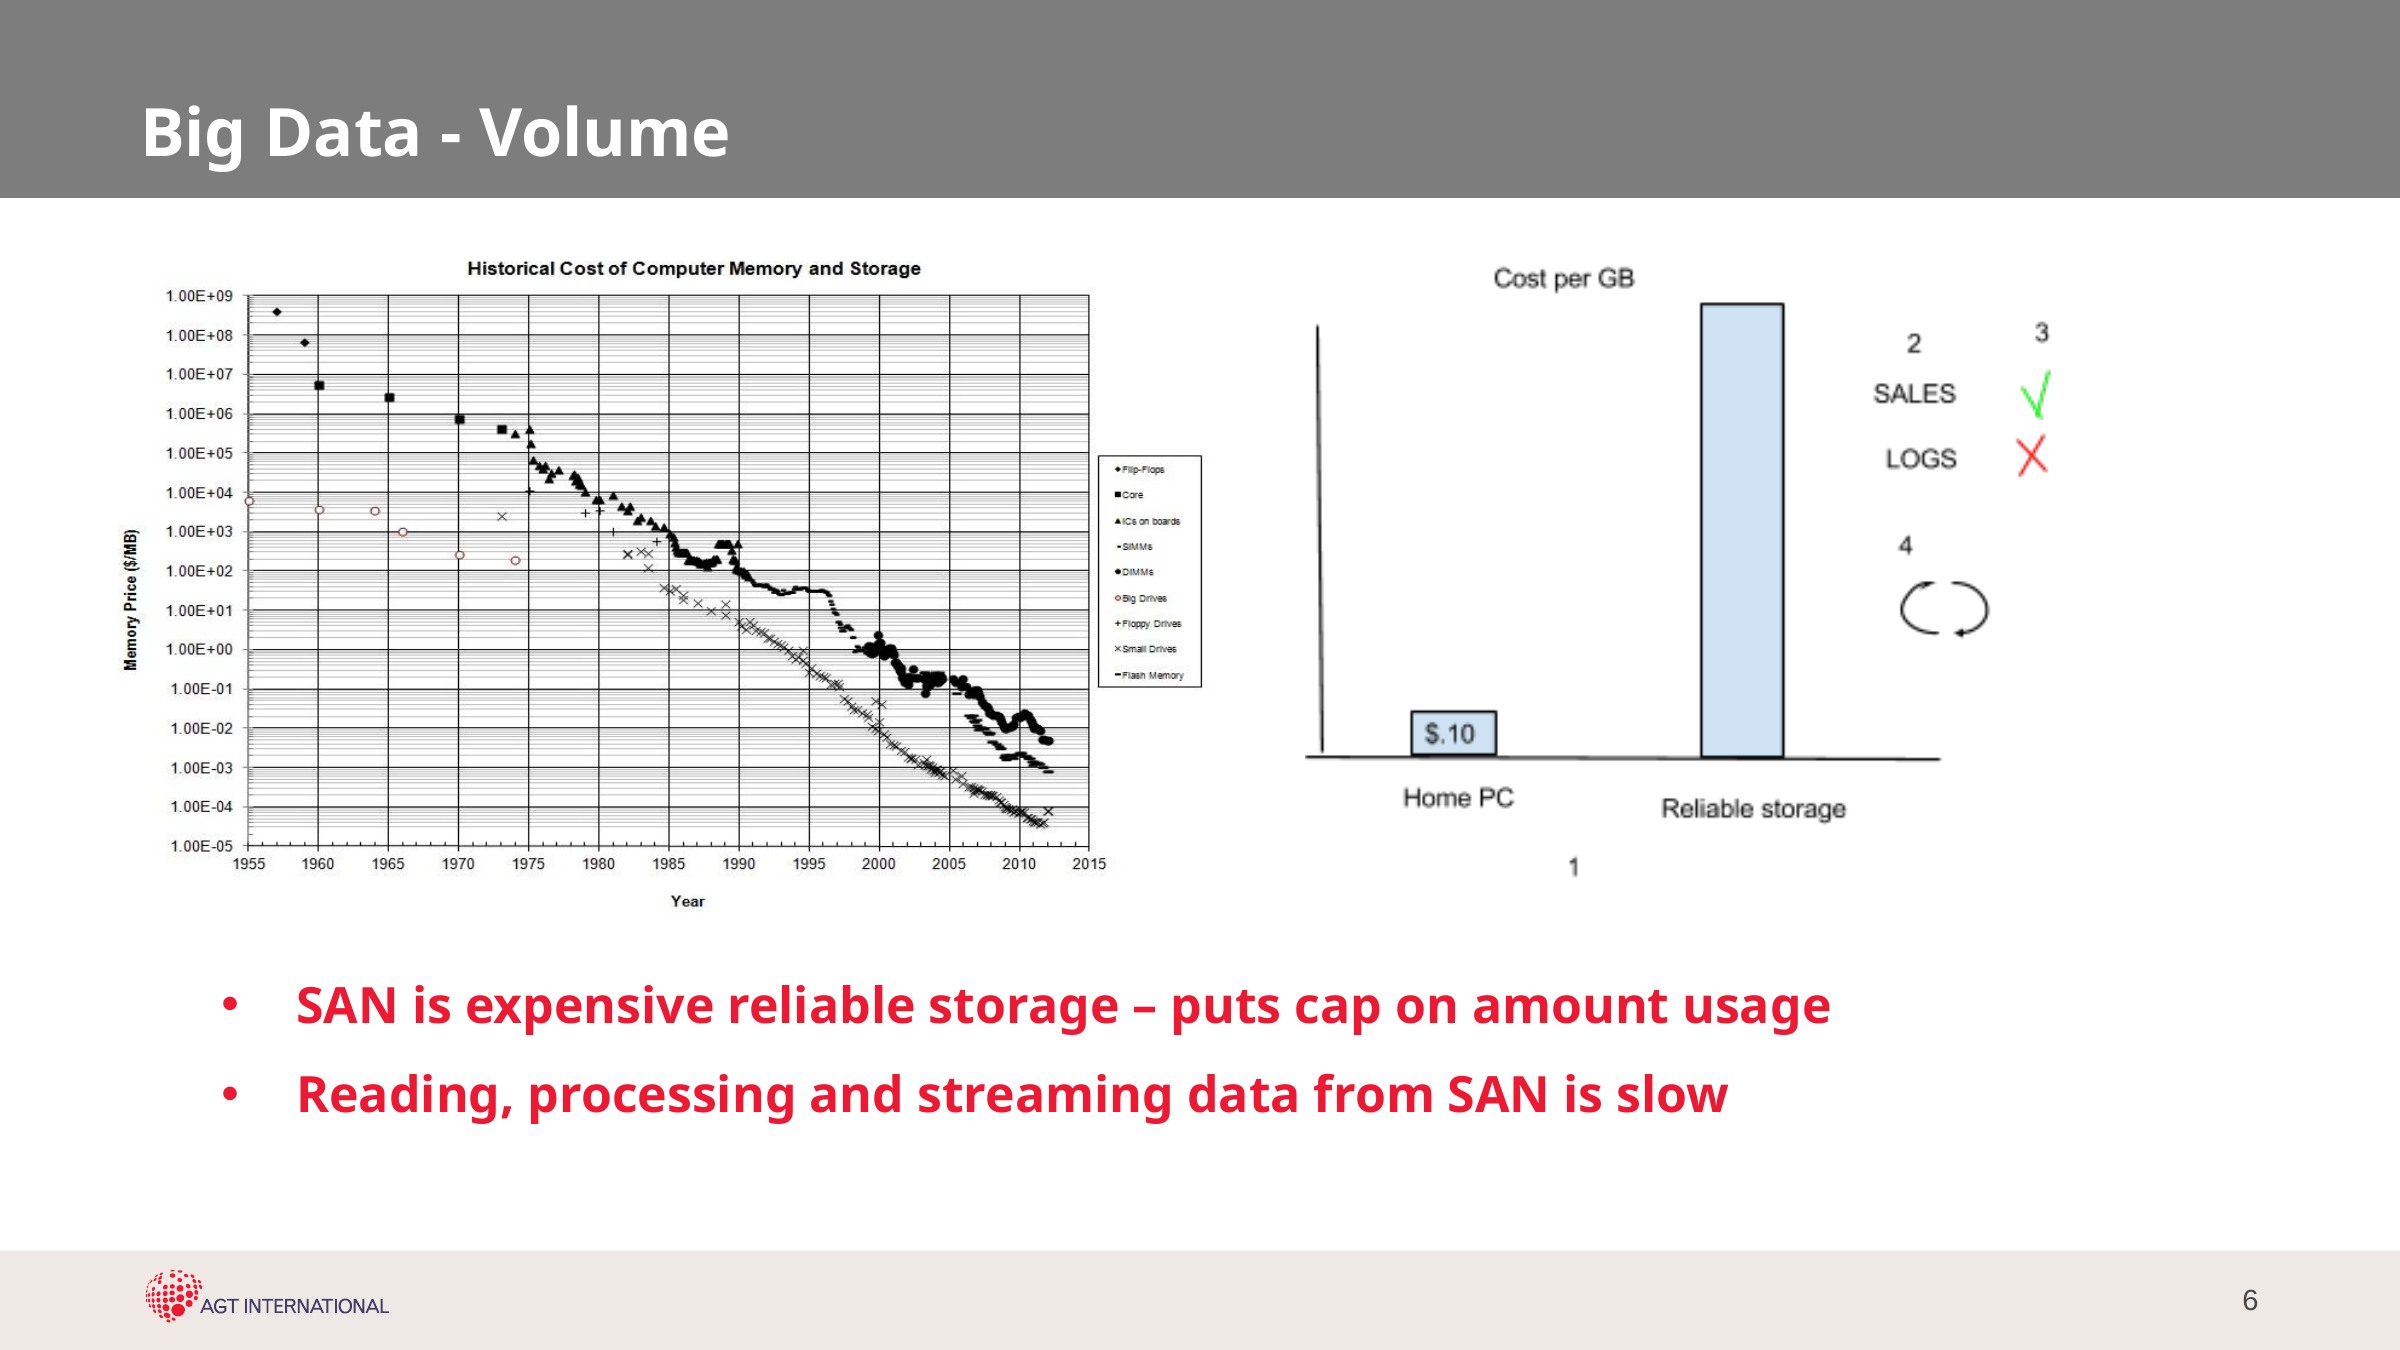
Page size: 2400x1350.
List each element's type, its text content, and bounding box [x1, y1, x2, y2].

title Big Data - Volume [118, 69, 2251, 180]
picture [1305, 251, 2076, 898]
picture [118, 242, 1213, 922]
list SAN is expensive reliable storage – puts cap on amount usage Reading, processing and streaming data from SAN is slow [200, 962, 2179, 1241]
